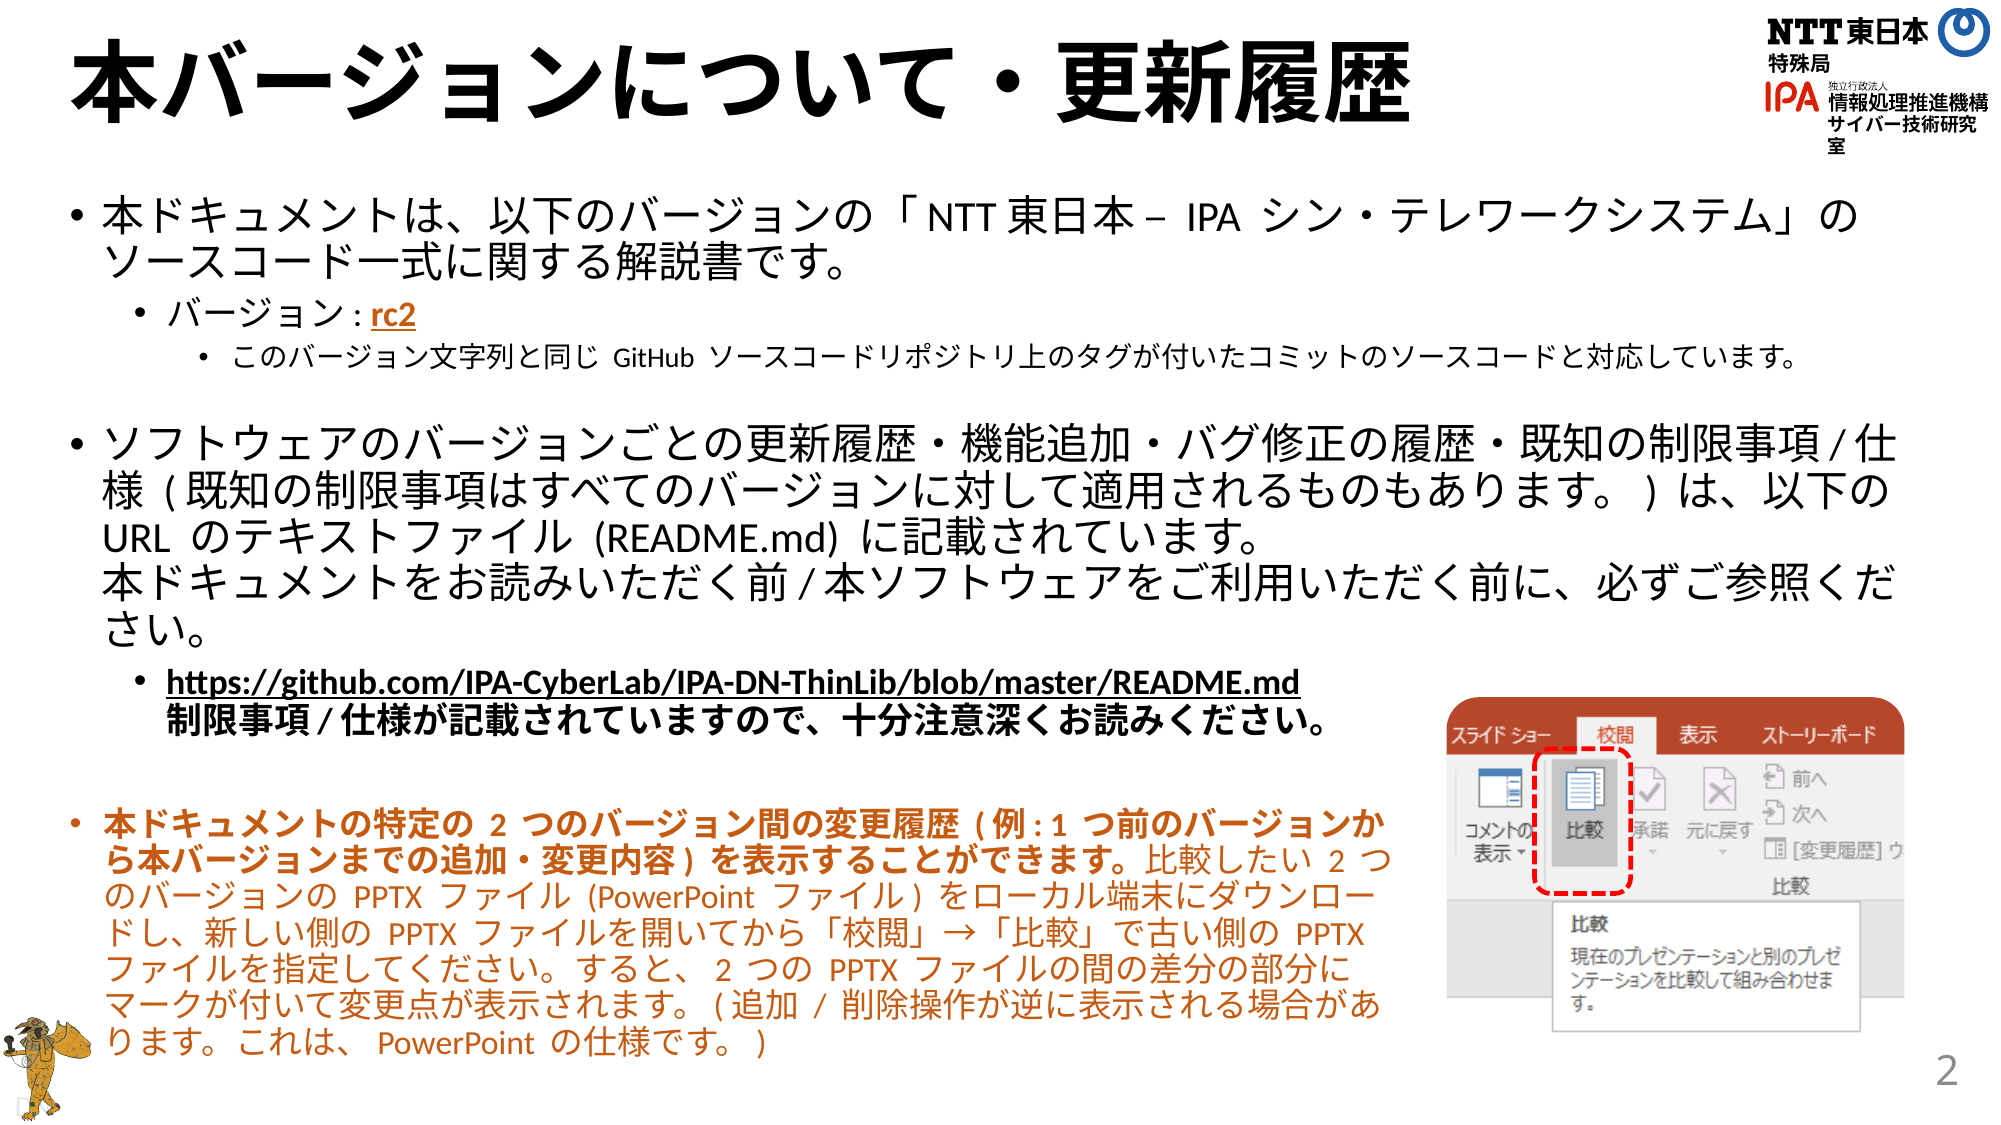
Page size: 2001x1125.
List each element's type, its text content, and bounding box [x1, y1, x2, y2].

list 本ドキュメントは、以下のバージョンの「NTT東日本 – IPA シン・テレワークシステム」のソースコード一式に関する解説書です。 バージョン: rc2 このバージョン文字列と同じ GitHub ソースコードリポジトリ上のタグが付いたコミットのソースコードと対応しています。 ソフトウェアのバージョンごとの更新履歴・機能追加・バグ修正の履歴・既知の制限事項/仕様 (既知の制限事項はすべてのバージョンに対して適用されるものもあります。) は、以下の URL のテキストファイル (README.md) に記載されています。 本ドキュメントをお読みいただく前/本ソフトウェアをご利用いただく前に、必ずご参照ください。 https://github.com/IPA-CyberLab/IPA-DN-ThinLib/blob/master/README.md 制限事項/仕様が記載されていますので、十分注意深くお読みください。 [54, 186, 1949, 749]
slide_number 2 [1412, 1042, 1975, 1103]
text_box 本ドキュメントの特定の 2 つのバージョン間の変更履歴 (例: 1 つ前のバージョンから本バージョンまでの追加・変更内容) を表示することができます。比較したい 2 つのバージョンの PPTX ファイル (PowerPoint ファイル) をローカル端末にダウンロードし、新しい側の PPTX ファイルを開いてから「校閲」→「比較」で古い側の PPTX ファイルを指定してください。すると、2 つの PPTX ファイルの間の差分の部分にマークが付いて変更点が表示されます。(追加 / 削除操作が逆に表示される場合があります。これは、PowerPoint の仕様です。) [54, 799, 1423, 1073]
title 本バージョンについて・更新履歴 [54, 30, 1703, 143]
picture [1446, 697, 1905, 1073]
